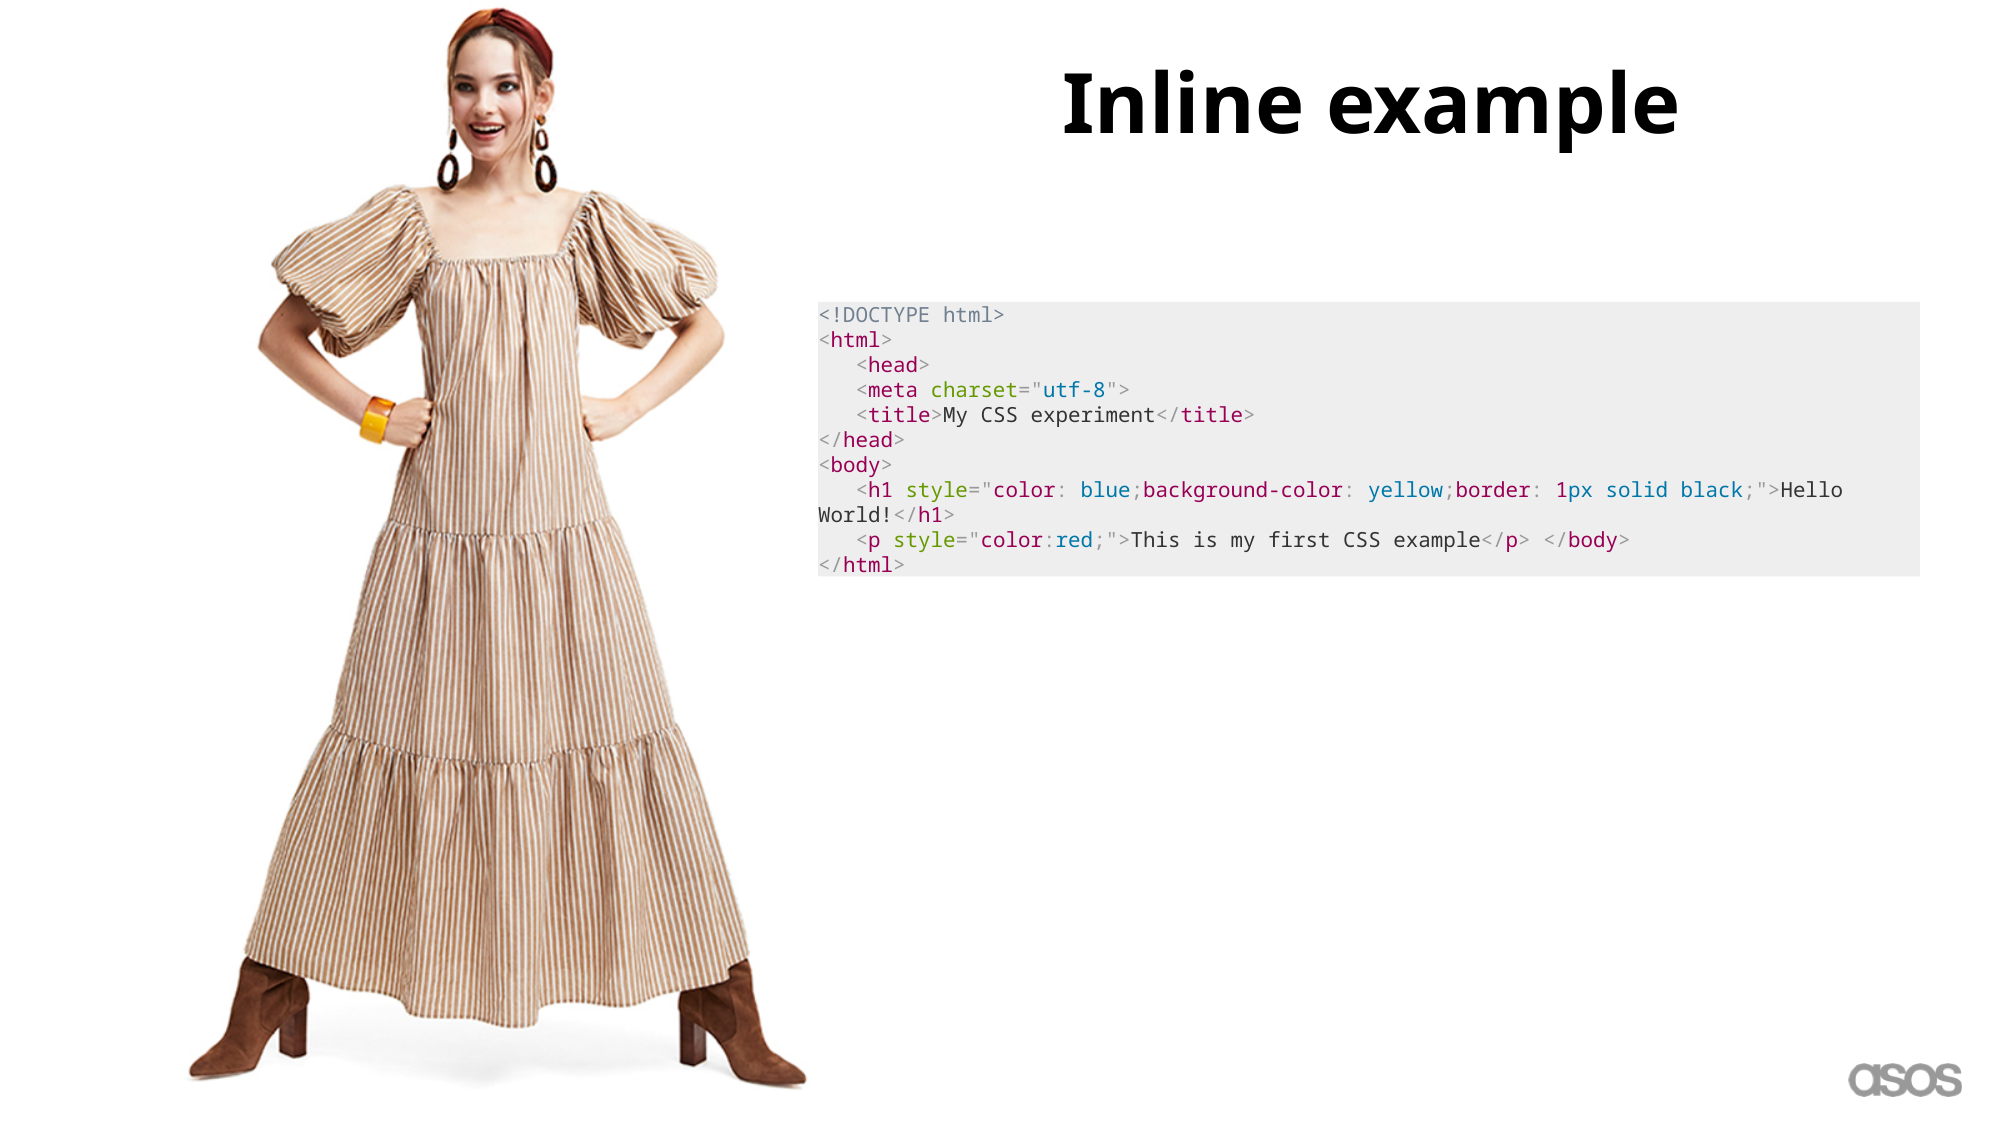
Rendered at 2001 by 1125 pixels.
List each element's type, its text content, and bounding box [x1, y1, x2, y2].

picture [0, 1, 1962, 1124]
list Inline example [1047, 54, 1947, 171]
text_box <!DOCTYPE html> <html> <head> <meta charset="utf-8"> <title>My CSS experiment</title> </head> <body> <h1 style="color: blue;background-color: yellow;border: 1px solid black;">Hello World!</h1> <p style="color:red;">This is my first CSS example</p> </body> </html> [1000, 301, 1920, 577]
